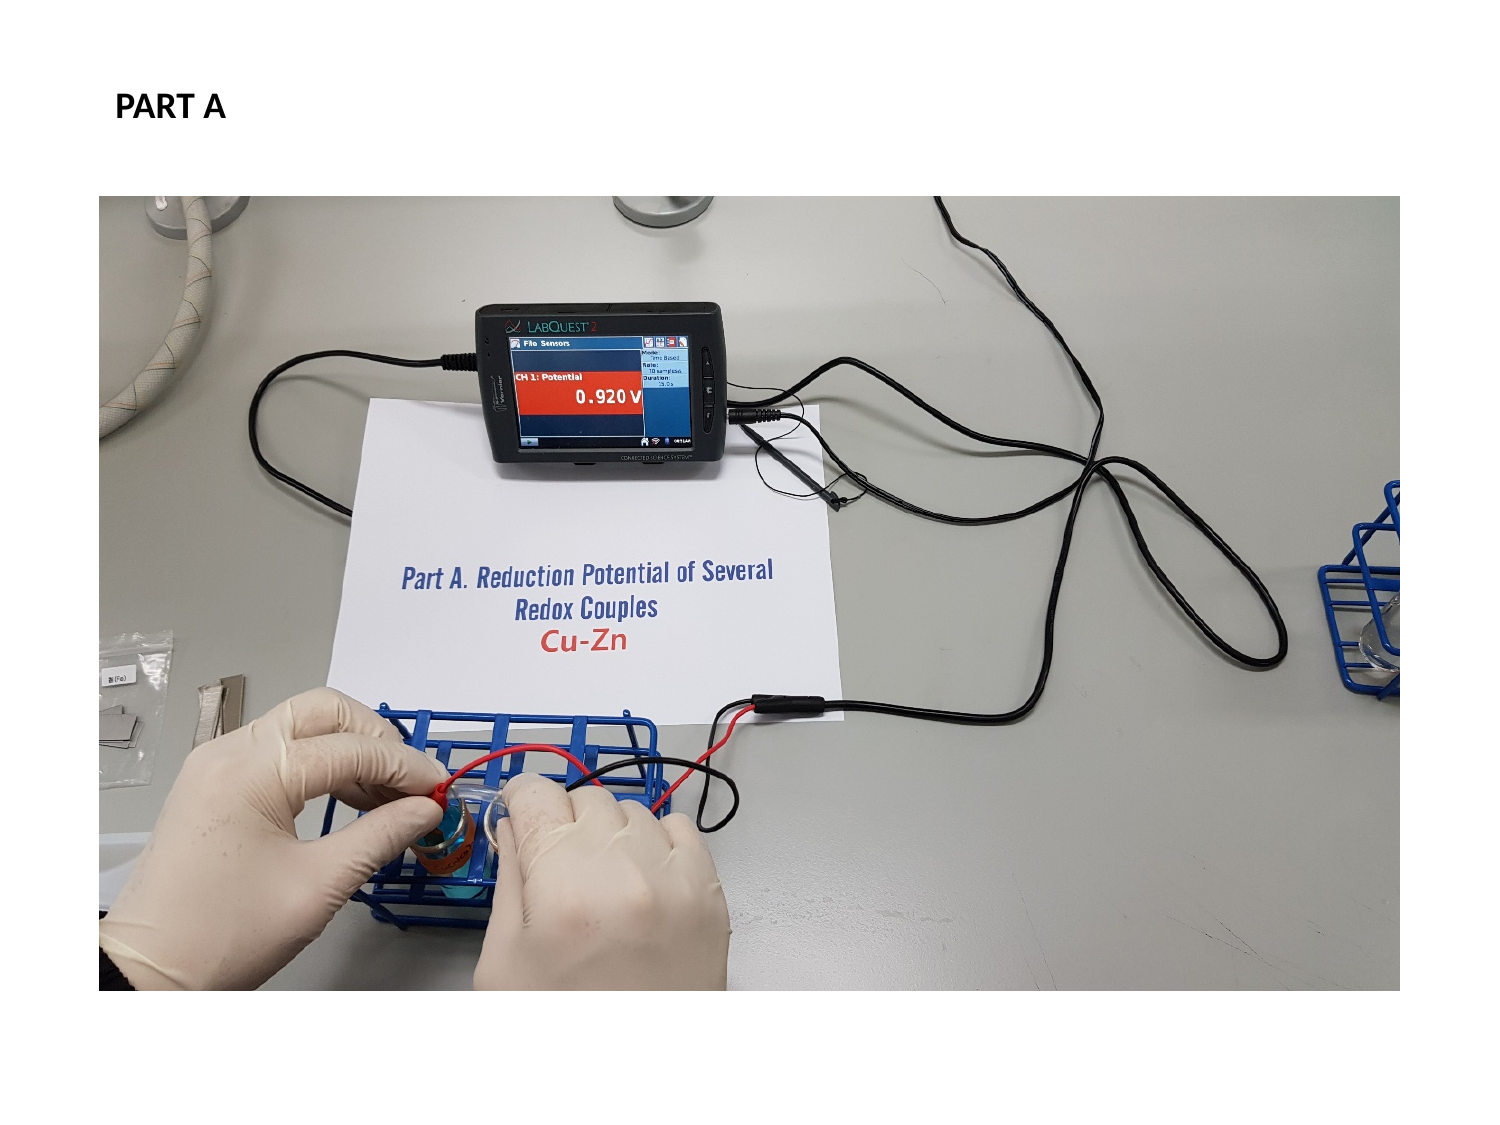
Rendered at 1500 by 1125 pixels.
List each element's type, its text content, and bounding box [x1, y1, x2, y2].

text_box PART A [100, 73, 242, 134]
picture [99, 196, 1400, 991]
